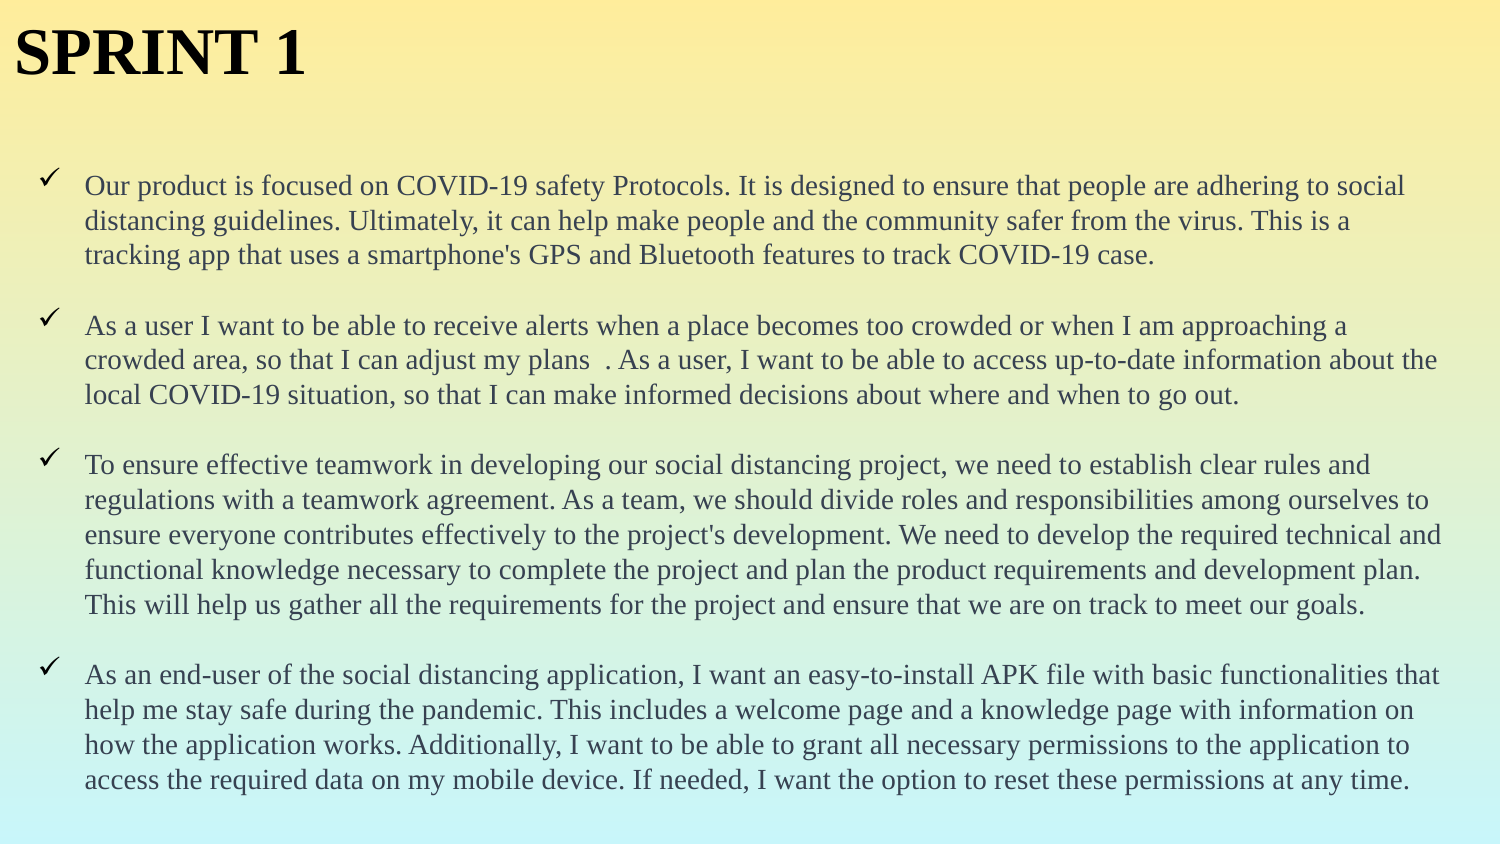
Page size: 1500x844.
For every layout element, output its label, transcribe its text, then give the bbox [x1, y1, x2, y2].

text_box SPRINT 1 [0, 0, 750, 96]
text_box Our product is focused on COVID-19 safety Protocols. It is designed to ensure that people are adhering to social distancing guidelines. Ultimately, it can help make people and the community safer from the virus. This is a tracking app that uses a smartphone's GPS and Bluetooth features to track COVID-19 case. As a user I want to be able to receive alerts when a place becomes too crowded or when I am approaching a crowded area, so that I can adjust my plans . As a user, I want to be able to access up-to-date information about the local COVID-19 situation, so that I can make informed decisions about where and when to go out. To ensure effective teamwork in developing our social distancing project, we need to establish clear rules and regulations with a teamwork agreement. As a team, we should divide roles and responsibilities among ourselves to ensure everyone contributes effectively to the project's development. We need to develop the required technical and functional knowledge necessary to complete the project and plan the product requirements and development plan. This will help us gather all the requirements for the project and ensure that we are on track to meet our goals. As an end-user of the social distancing application, I want an easy-to-install APK file with basic functionalities that help me stay safe during the pandemic. This includes a welcome page and a knowledge page with information on how the application works. Additionally, I want to be able to grant all necessary permissions to the application to access the required data on my mobile device. If needed, I want the option to reset these permissions at any time. [22, 108, 1462, 803]
